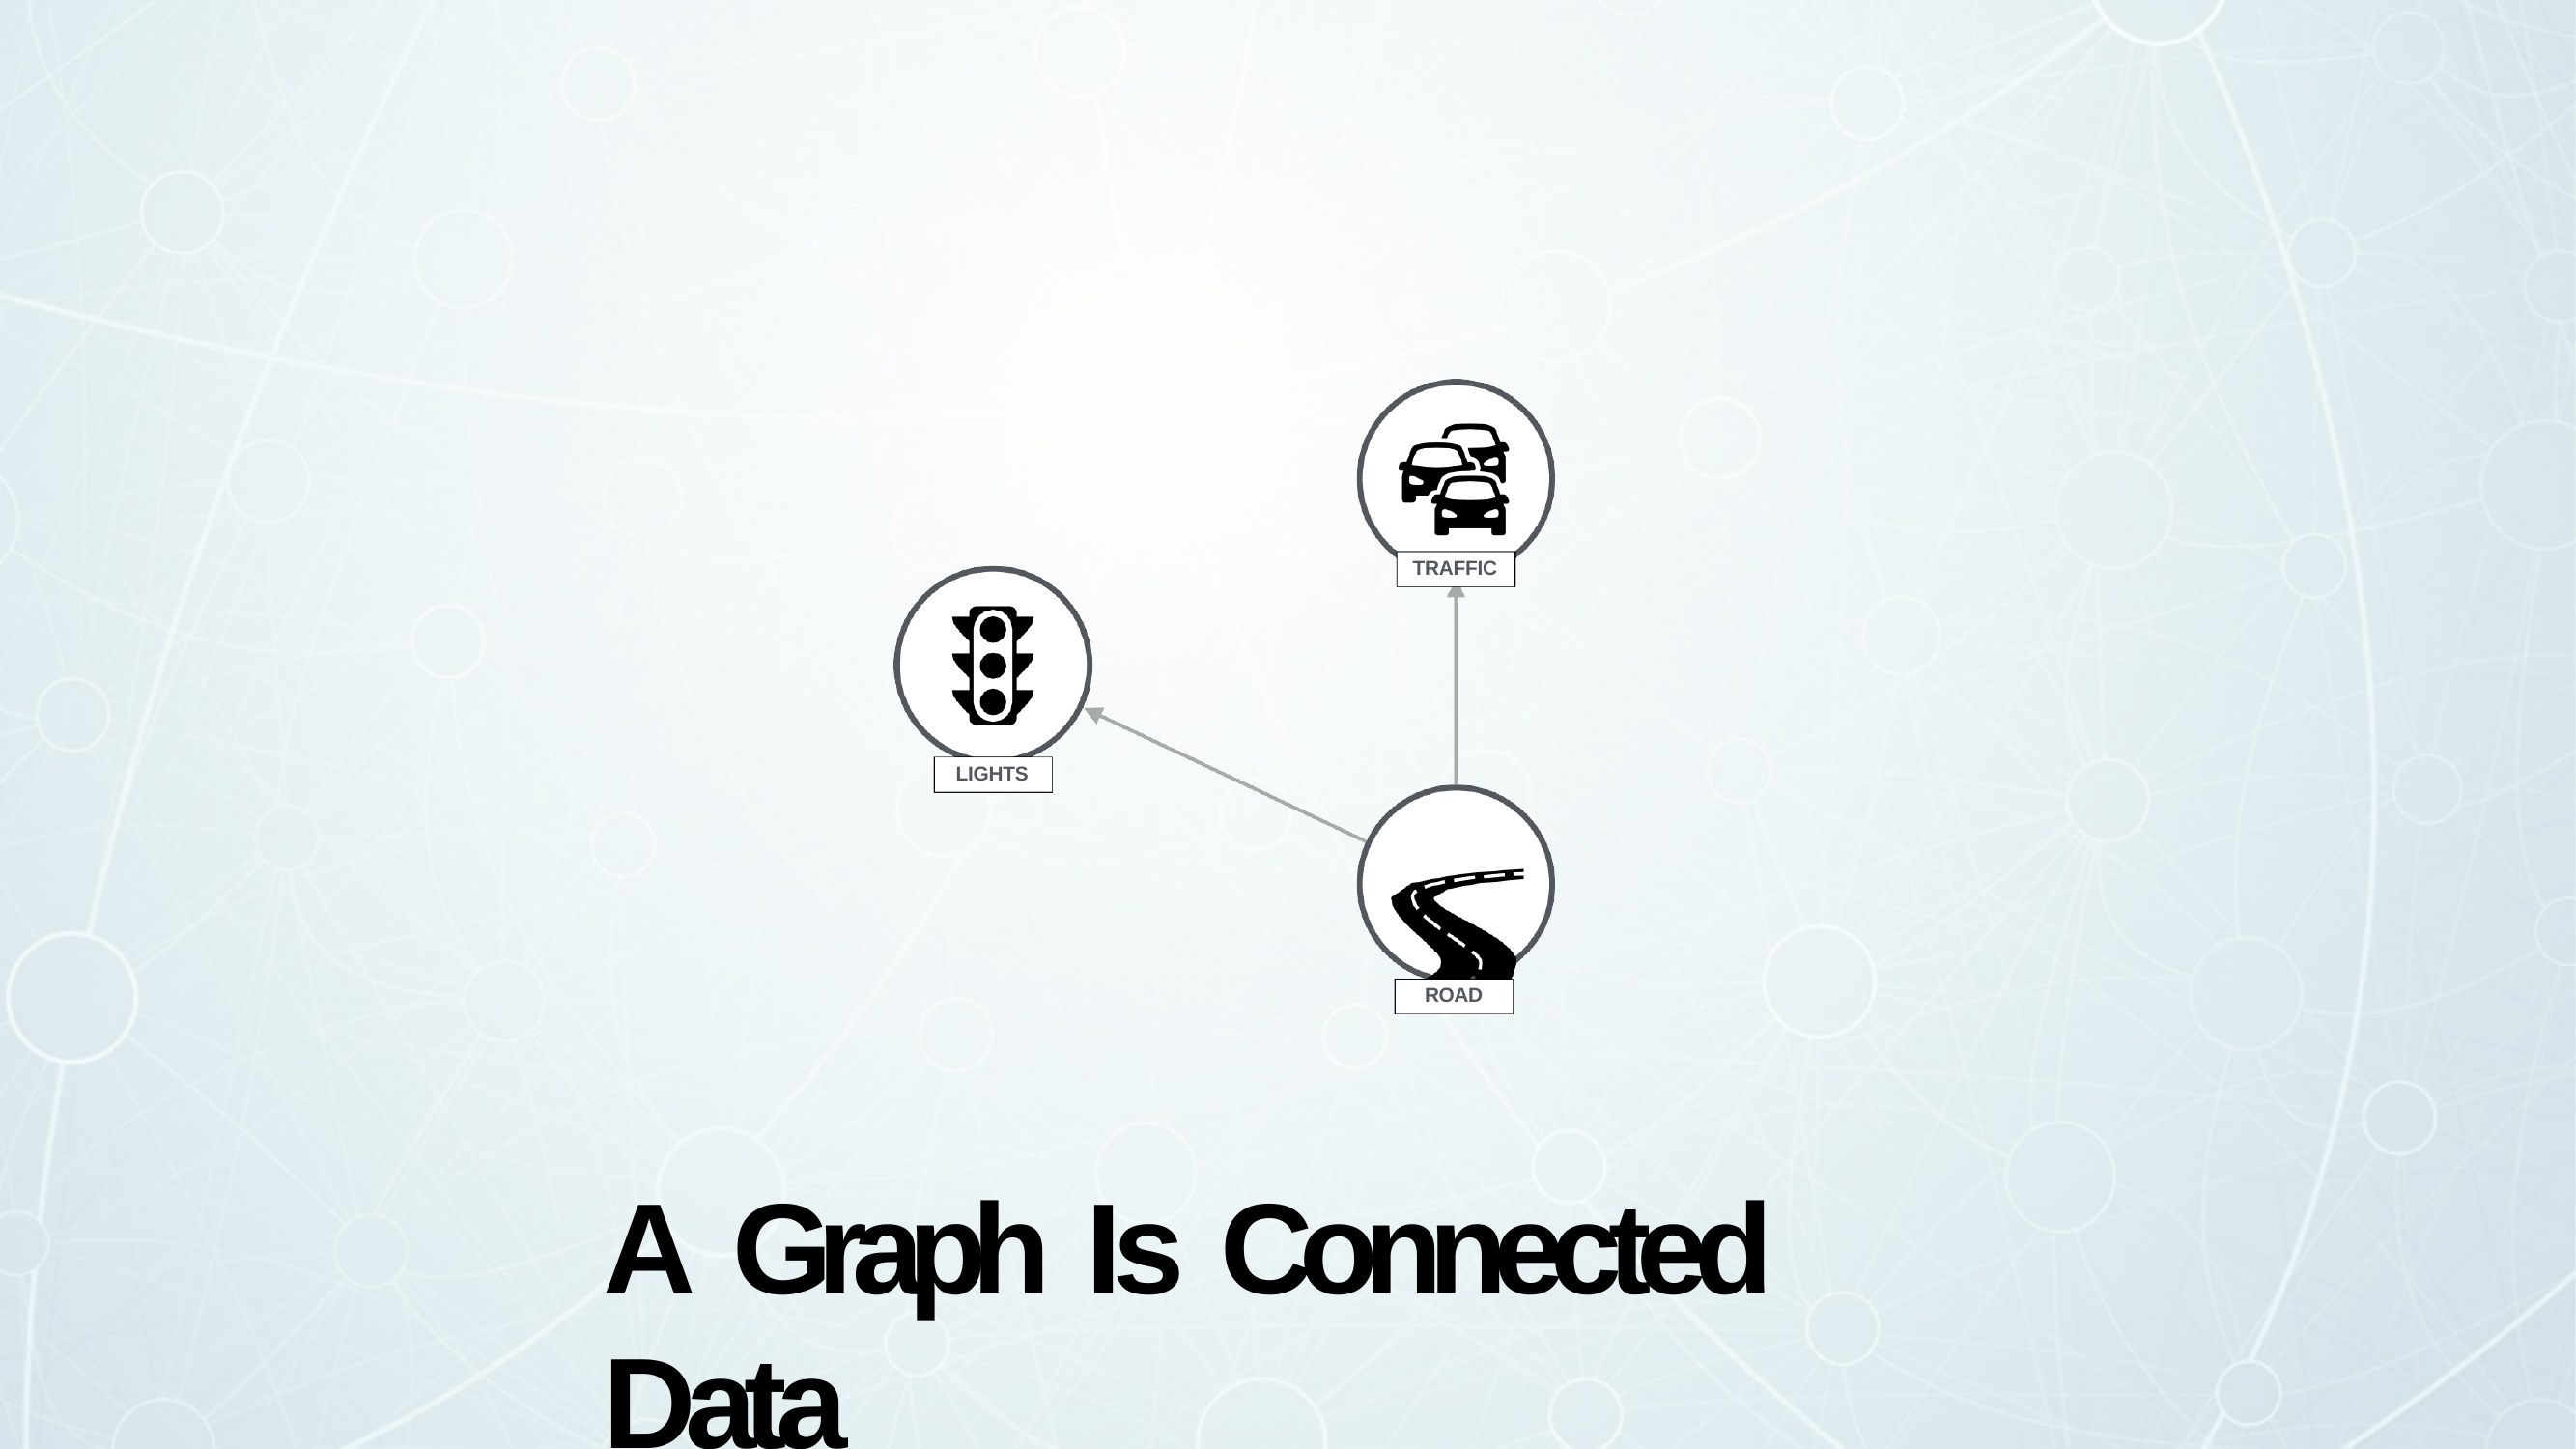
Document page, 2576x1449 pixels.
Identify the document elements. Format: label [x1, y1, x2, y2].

text_box [0, 0, 2576, 1449]
